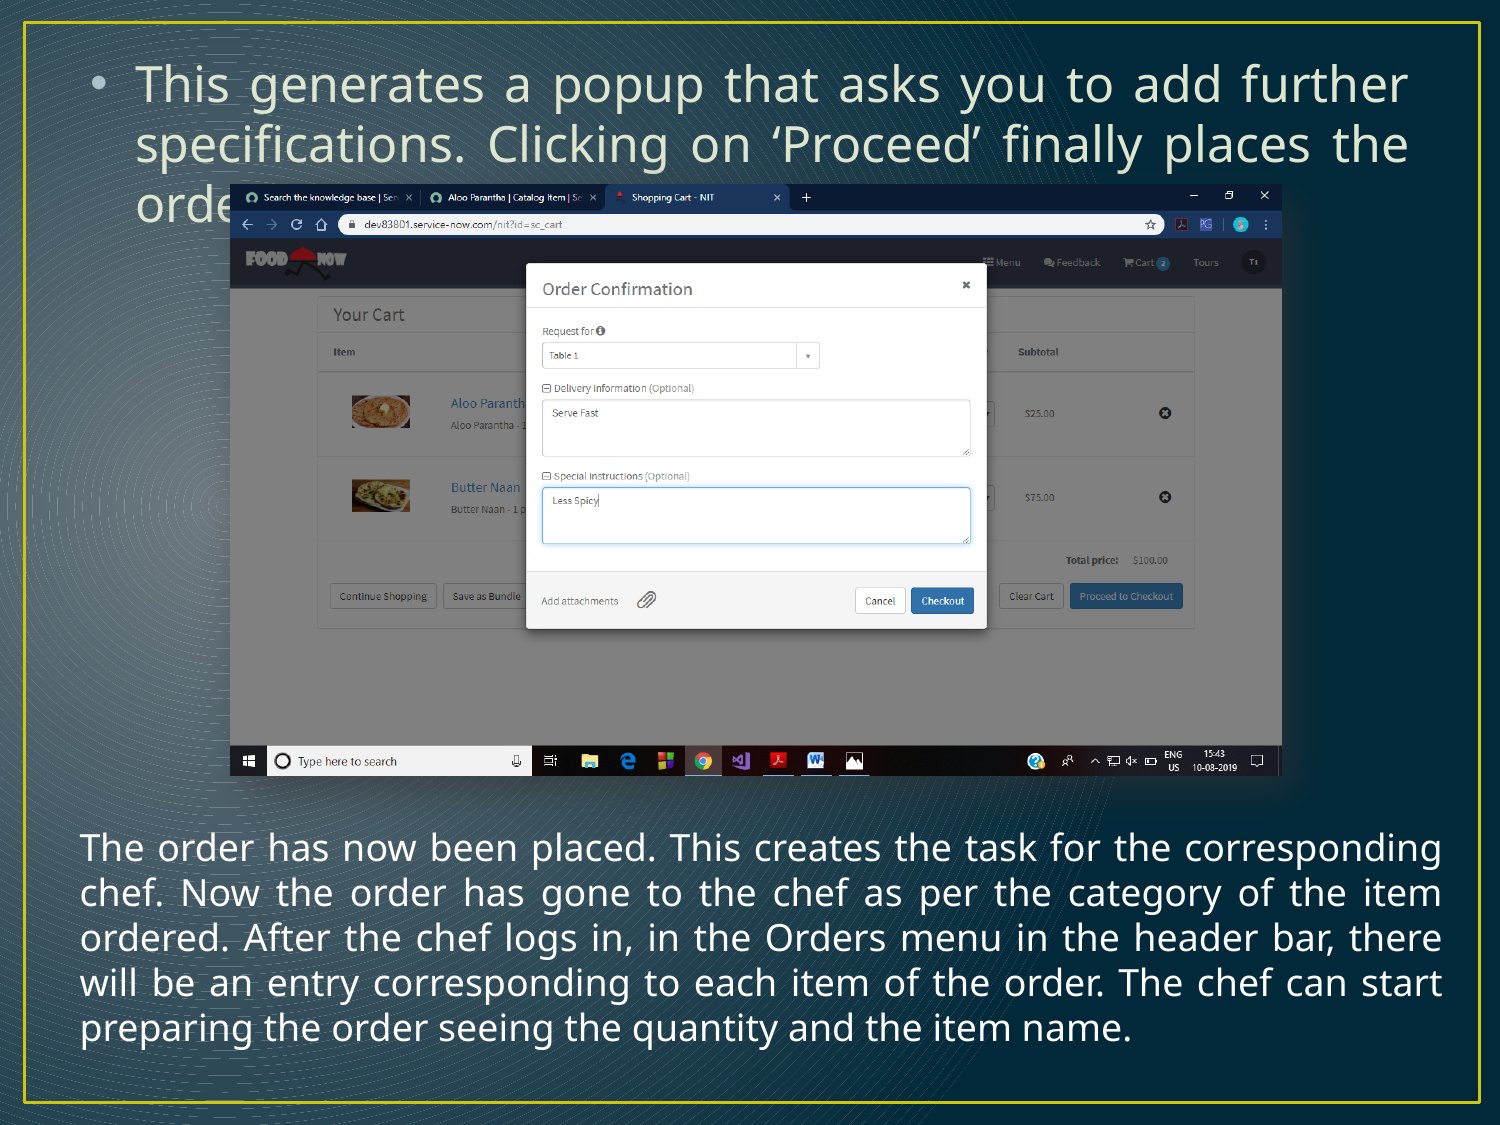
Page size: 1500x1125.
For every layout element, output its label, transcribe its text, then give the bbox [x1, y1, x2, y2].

picture [229, 184, 1282, 776]
list This generates a popup that asks you to add further specifications. Clicking on ‘Proceed’ finally places the order. [75, 44, 1425, 787]
text_box The order has now been placed. This creates the task for the corresponding chef. Now the order has gone to the chef as per the category of the item ordered. After the chef logs in, in the Orders menu in the header bar, there will be an entry corresponding to each item of the order. The chef can start preparing the order seeing the quantity and the item name. [64, 816, 1459, 1101]
